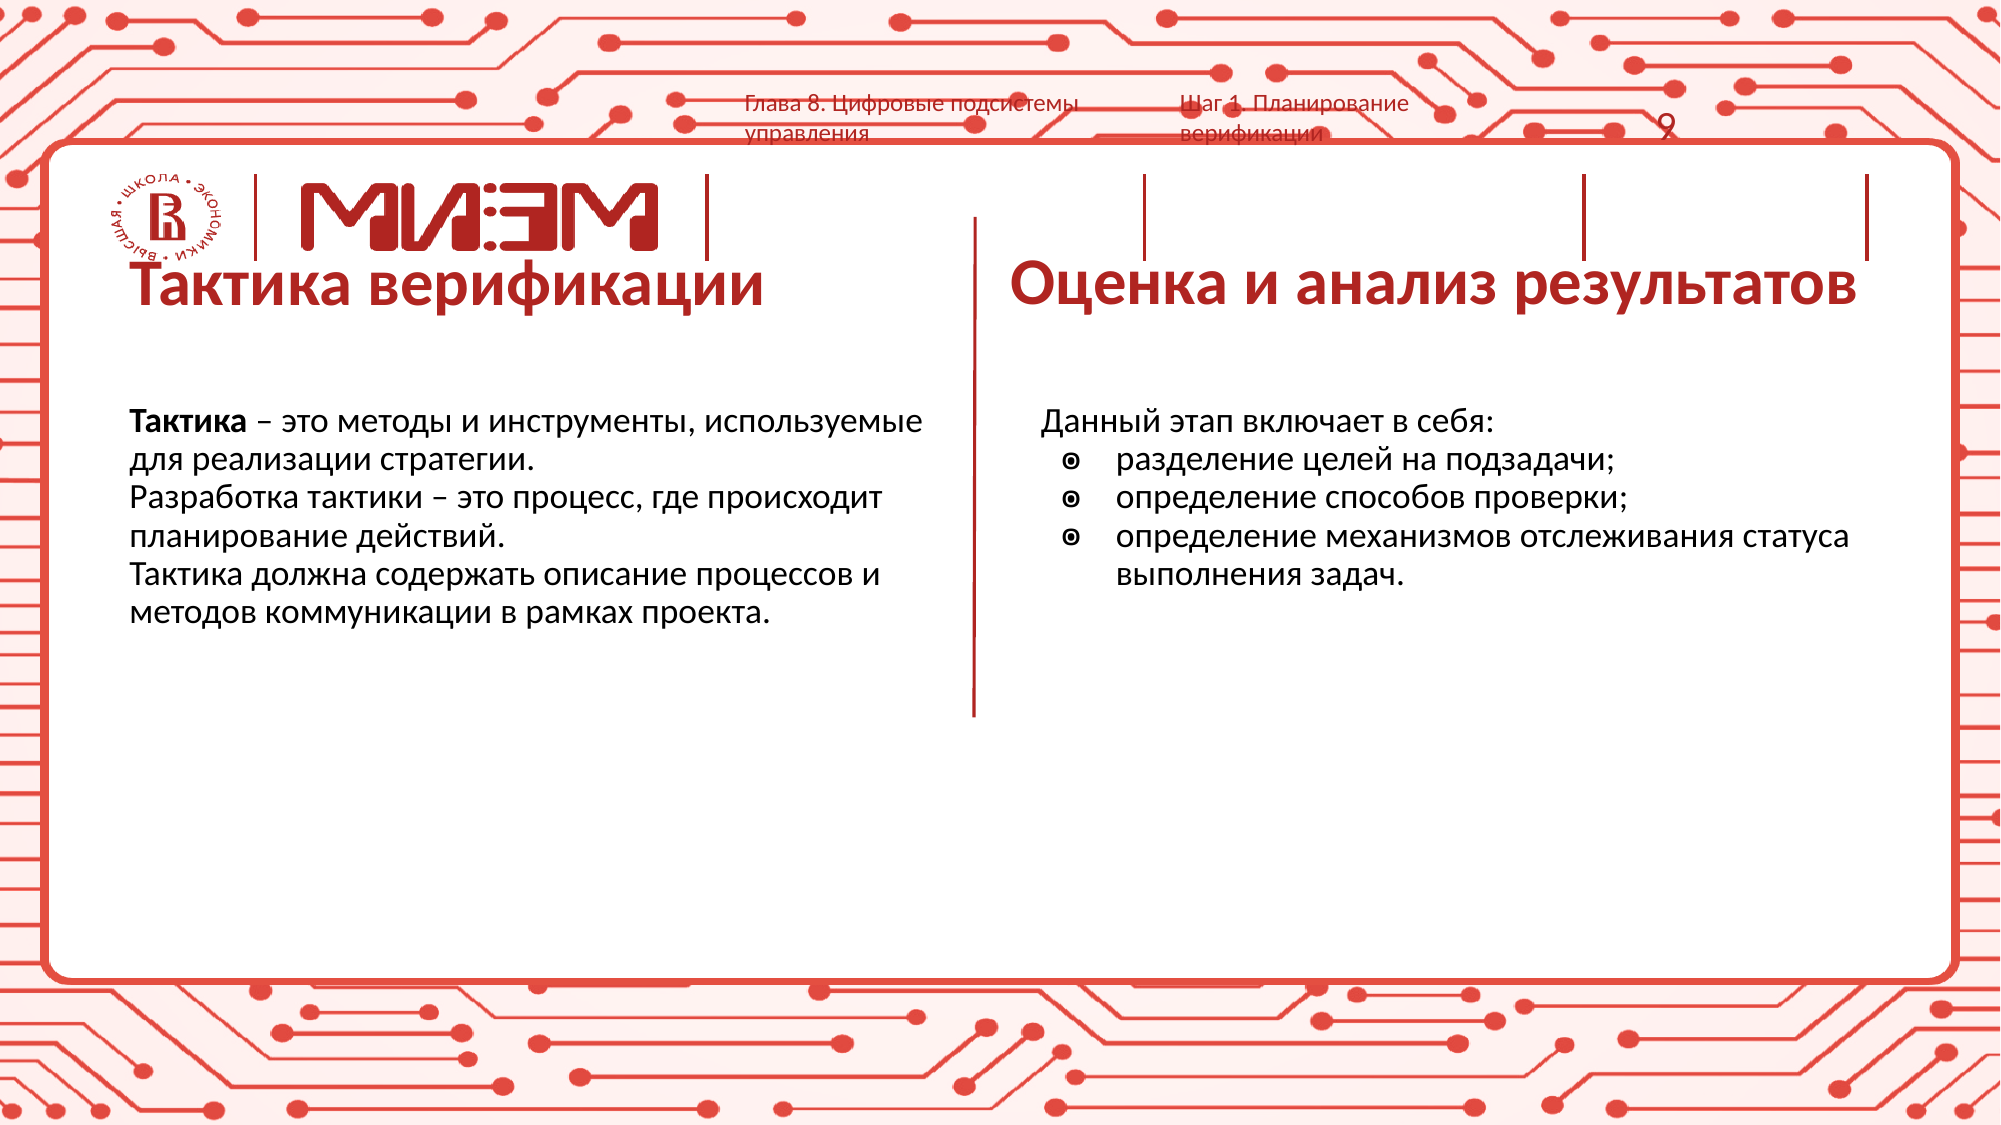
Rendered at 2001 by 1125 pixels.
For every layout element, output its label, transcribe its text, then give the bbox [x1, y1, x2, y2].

title Оценка и анализ результатов [995, 212, 1922, 355]
text_box Глава 8. Цифровые подсистемы управления [729, 78, 1125, 154]
list Данный этап включает в себя: разделение целей на подзадачи; определение способов проверки; определение механизмов отслеживания статуса выполнения задач. [1025, 394, 1892, 994]
title Тактика верификации [114, 212, 845, 355]
picture [0, 0, 2001, 1125]
text_box Шаг 1. Планирование верификации [1164, 78, 1560, 154]
slide_number 9 [1637, 94, 1692, 154]
list Тактика – это методы и инструменты, используемые для реализации стратегии. Разработка тактики – это процесс, где происходит планирование действий. Тактика должна содержать описание процессов и методов коммуникации в рамках проекта. [114, 394, 954, 994]
